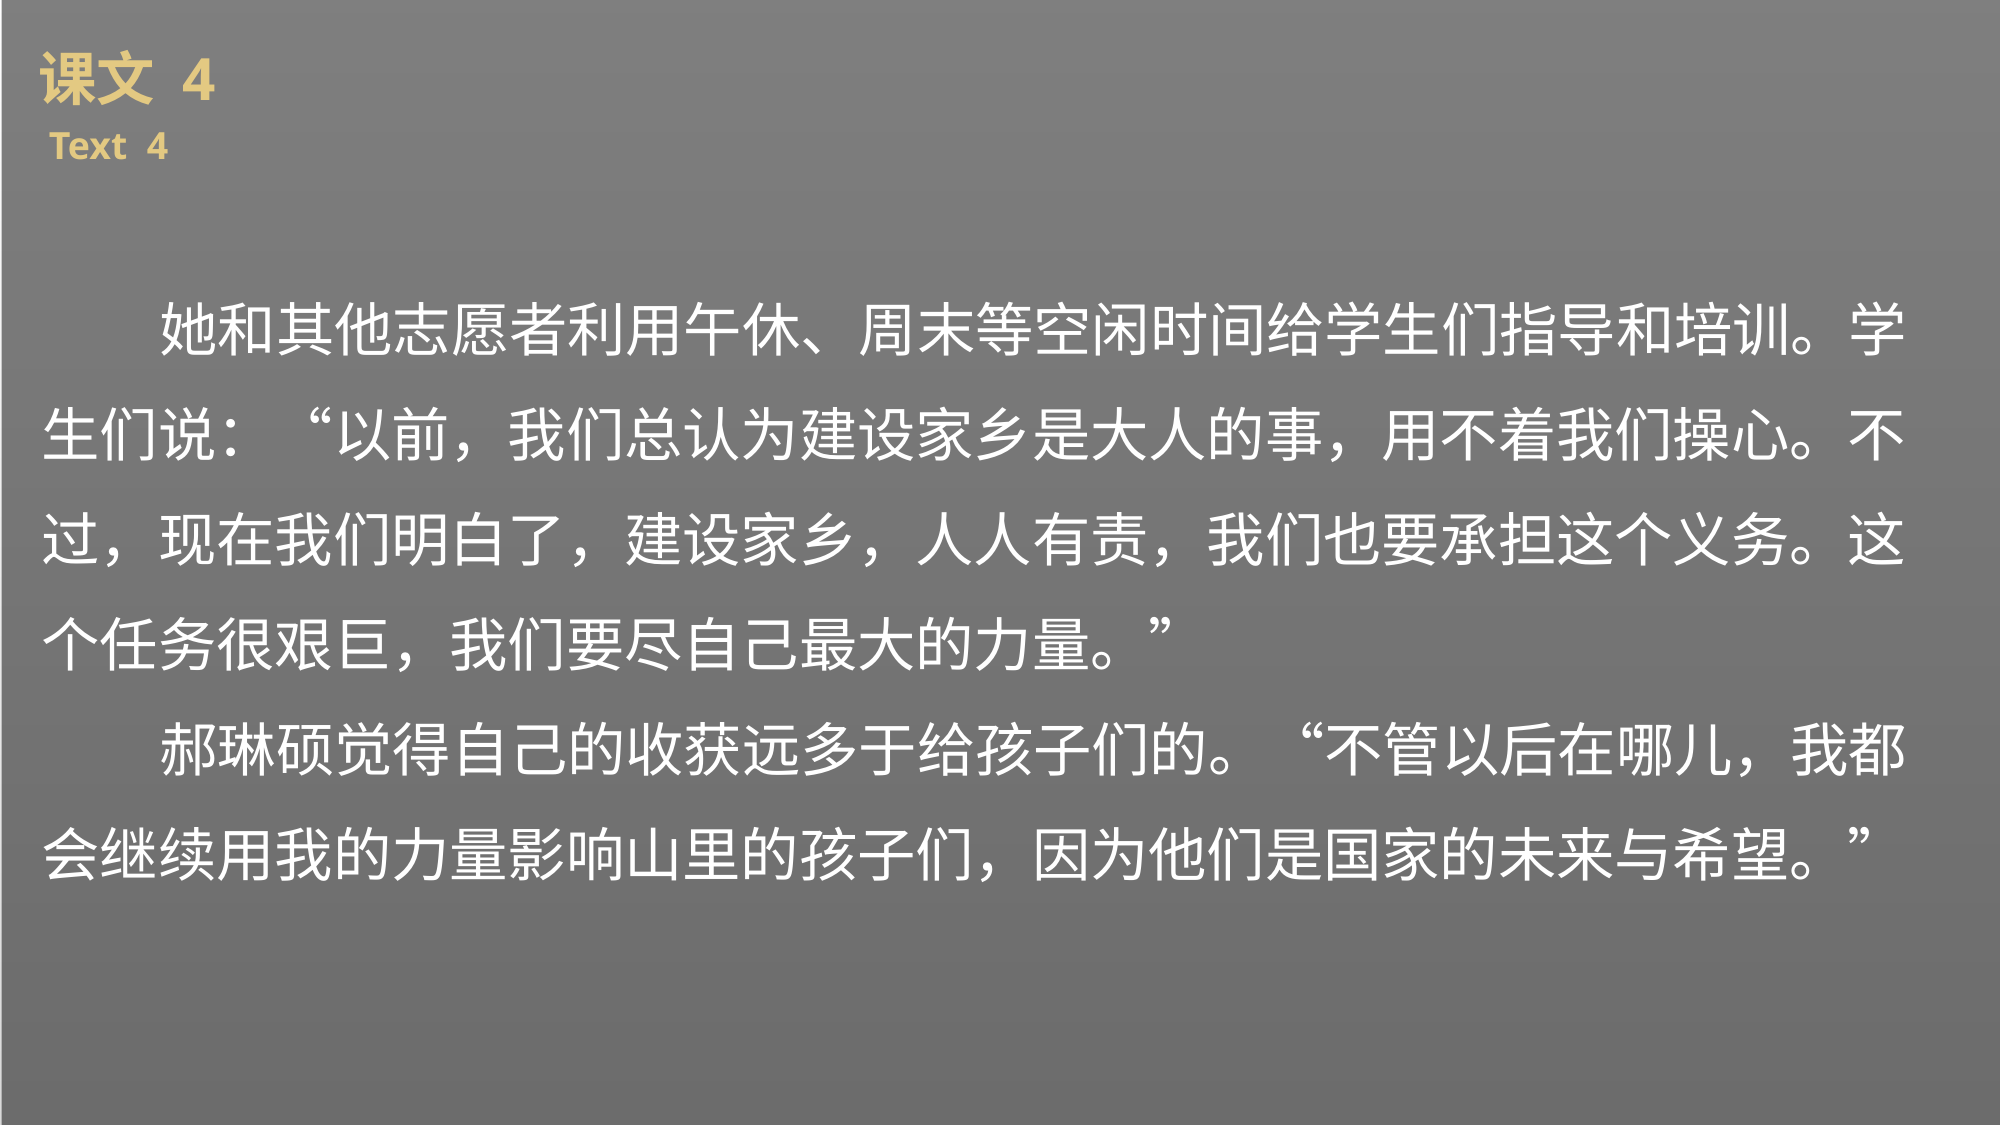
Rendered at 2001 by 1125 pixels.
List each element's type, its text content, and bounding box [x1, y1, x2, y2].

text_box [1, 0, 2000, 1125]
text_box Text 4 [34, 115, 203, 175]
text_box 她和其他志愿者利用午休、周末等空闲时间给学生们指导和培训。学生们说：“以前，我们总认为建设家乡是大人的事，用不着我们操心。不过，现在我们明白了，建设家乡，人人有责，我们也要承担这个义务。这个任务很艰巨，我们要尽自己最大的力量。” 郝琳硕觉得自己的收获远多于给孩子们的。“不管以后在哪儿，我都会继续用我的力量影响山里的孩子们，因为他们是国家的未来与希望。” [27, 198, 1977, 895]
text_box 课文 4 [23, 35, 231, 120]
